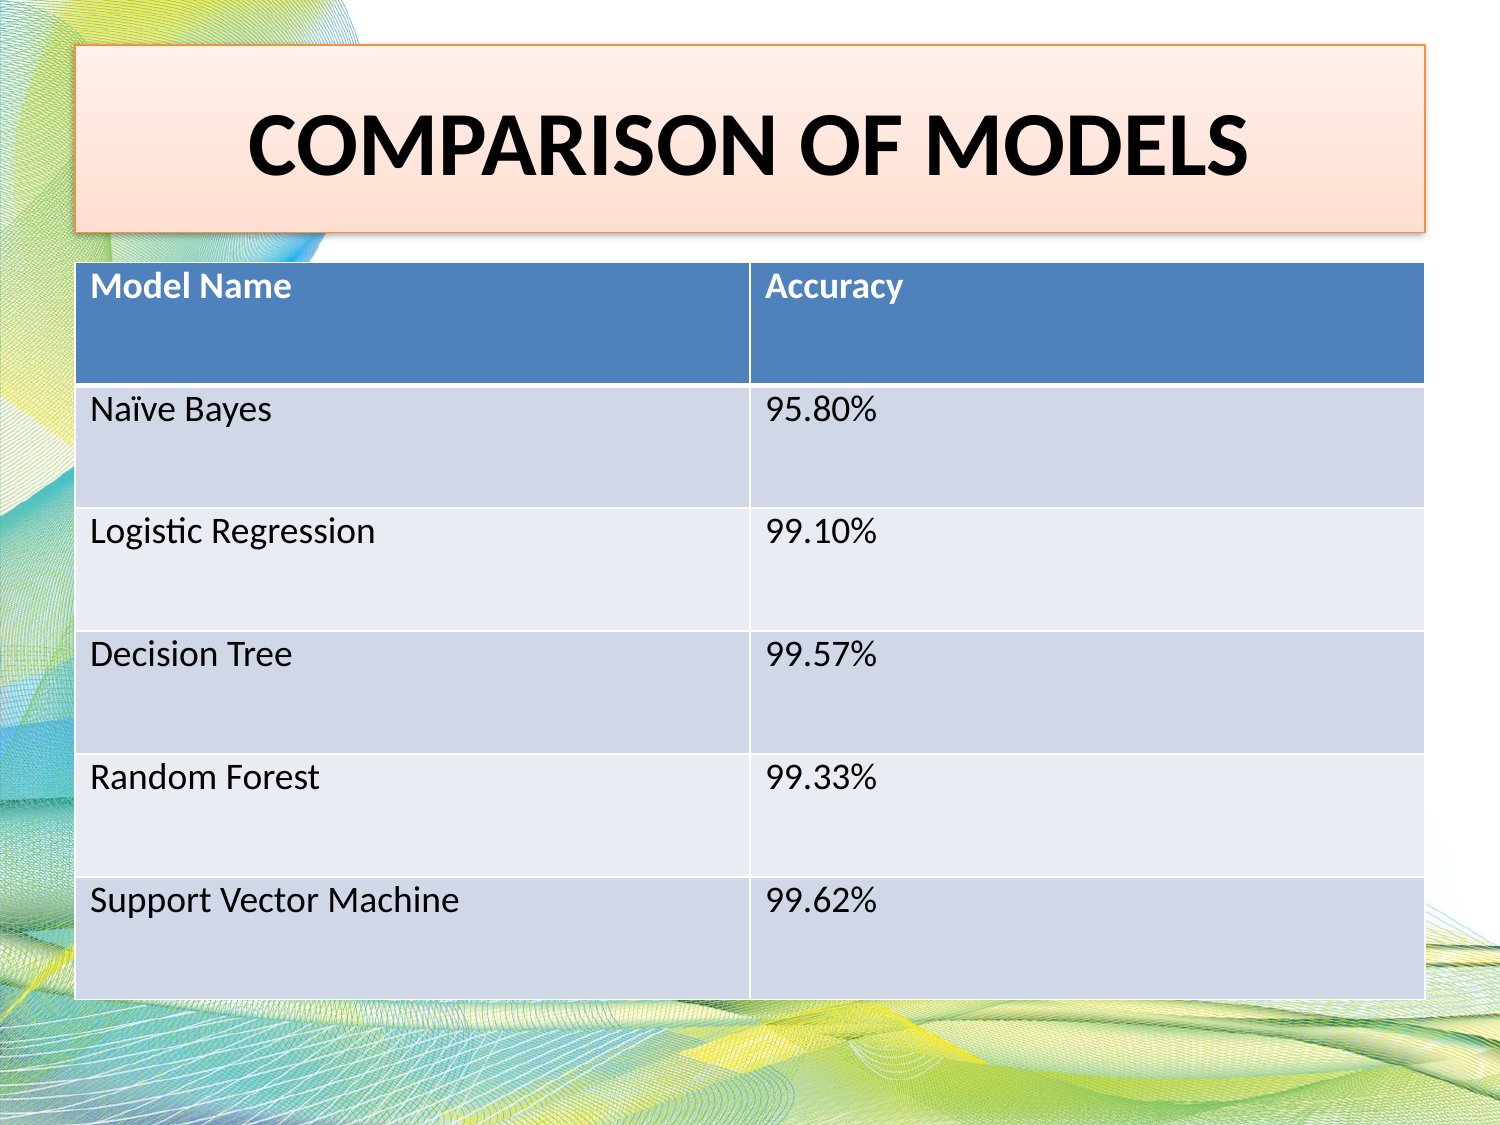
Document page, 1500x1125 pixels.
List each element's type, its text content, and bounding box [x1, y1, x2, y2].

table_cell Decision Tree [76, 632, 749, 753]
table_cell 99.57% [751, 632, 1424, 753]
picture [0, 0, 1500, 1125]
table_cell Random Forest [76, 755, 749, 876]
table_cell 99.62% [751, 878, 1424, 999]
table_header Model Name [76, 263, 749, 383]
table_cell 99.10% [751, 509, 1424, 630]
table_cell Support Vector Machine [76, 878, 749, 999]
title COMPARISON OF MODELS [74, 44, 1426, 233]
table_cell 95.80% [751, 388, 1424, 507]
table_header Accuracy [751, 263, 1424, 383]
table_cell Logistic Regression [76, 509, 749, 630]
table_cell 99.33% [751, 755, 1424, 876]
table_cell Naïve Bayes [76, 388, 749, 507]
